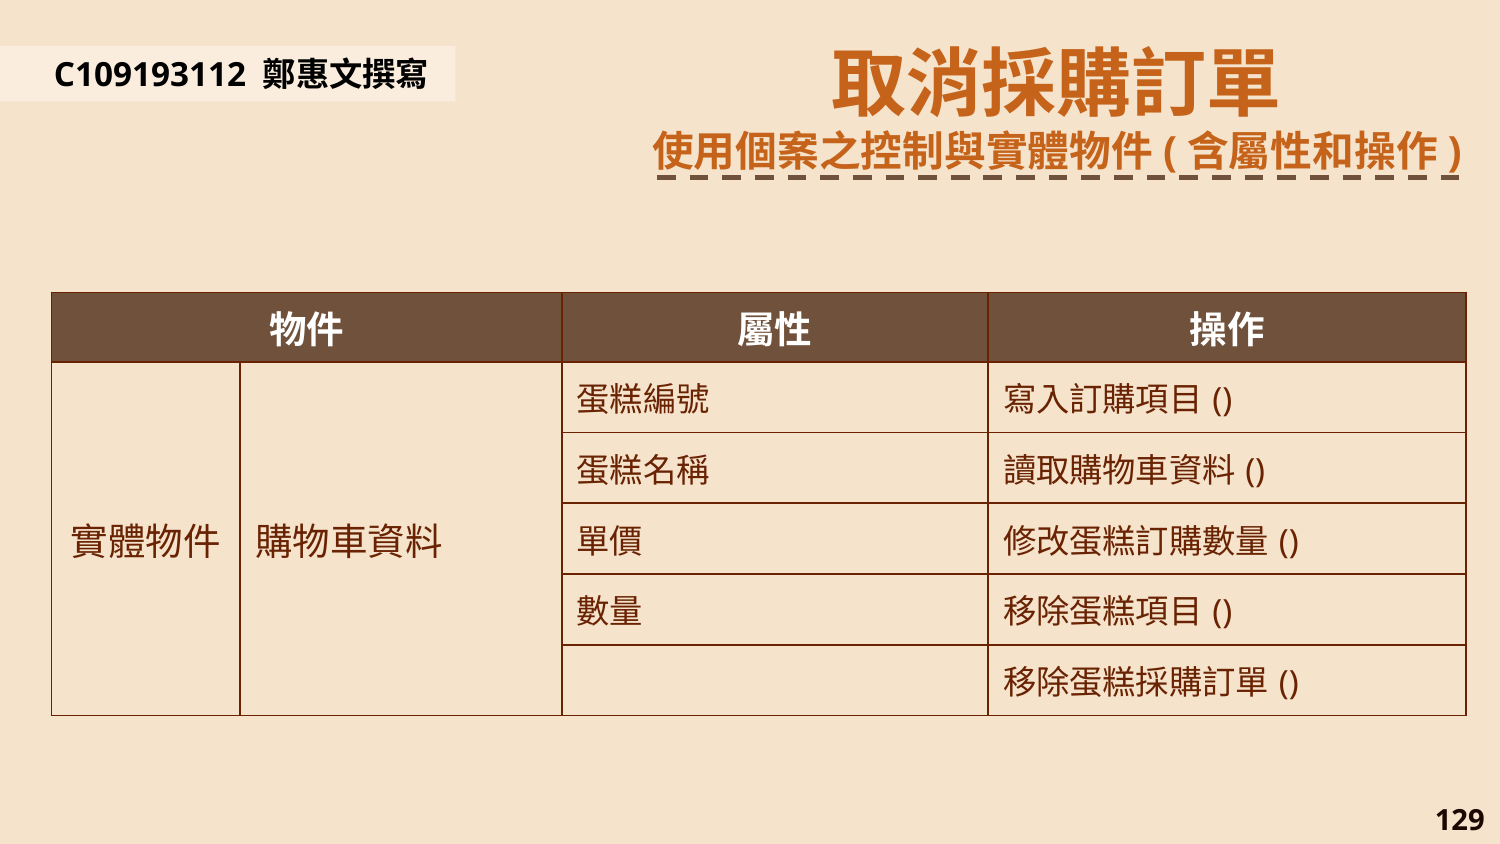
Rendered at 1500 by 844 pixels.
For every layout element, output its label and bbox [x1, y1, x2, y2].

table_cell [989, 363, 1465, 432]
table_cell [989, 575, 1465, 644]
table_header [989, 293, 1465, 361]
slide_number [1162, 798, 1500, 844]
text_box [0, 45, 456, 102]
table_cell [989, 433, 1465, 502]
table_cell [563, 433, 987, 502]
table_cell [989, 504, 1465, 573]
table_header [52, 293, 561, 361]
table_cell [563, 575, 987, 644]
table_cell [563, 363, 987, 432]
table_cell [563, 646, 987, 715]
table_header [563, 293, 987, 361]
text_box [613, 19, 1500, 184]
table_cell [563, 504, 987, 573]
table_cell [989, 646, 1465, 715]
table_cell [241, 363, 561, 715]
table_cell [52, 363, 239, 715]
